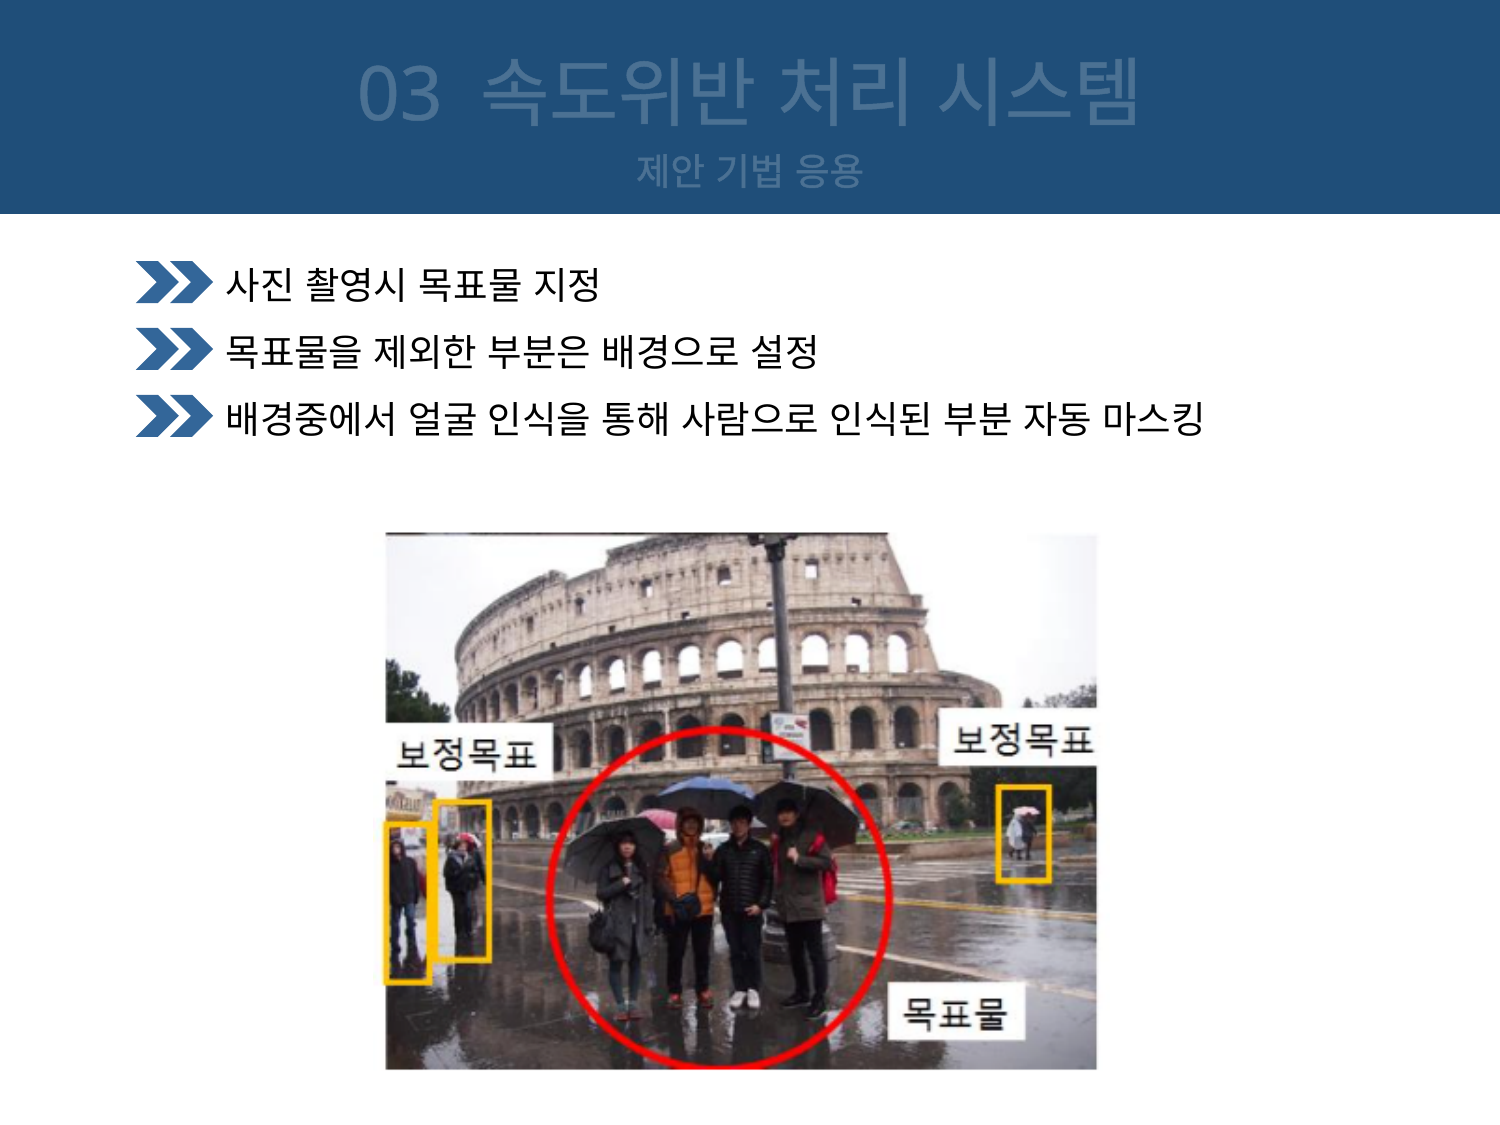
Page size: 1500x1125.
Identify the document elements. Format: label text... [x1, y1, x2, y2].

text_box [135, 321, 1500, 383]
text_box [135, 388, 1500, 450]
text_box 03 속도위반 처리 시스템 [342, 37, 1158, 143]
text_box [0, 0, 1500, 215]
picture [373, 505, 1110, 1085]
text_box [135, 254, 1500, 316]
text_box 제안 기법 응용 [621, 140, 879, 200]
